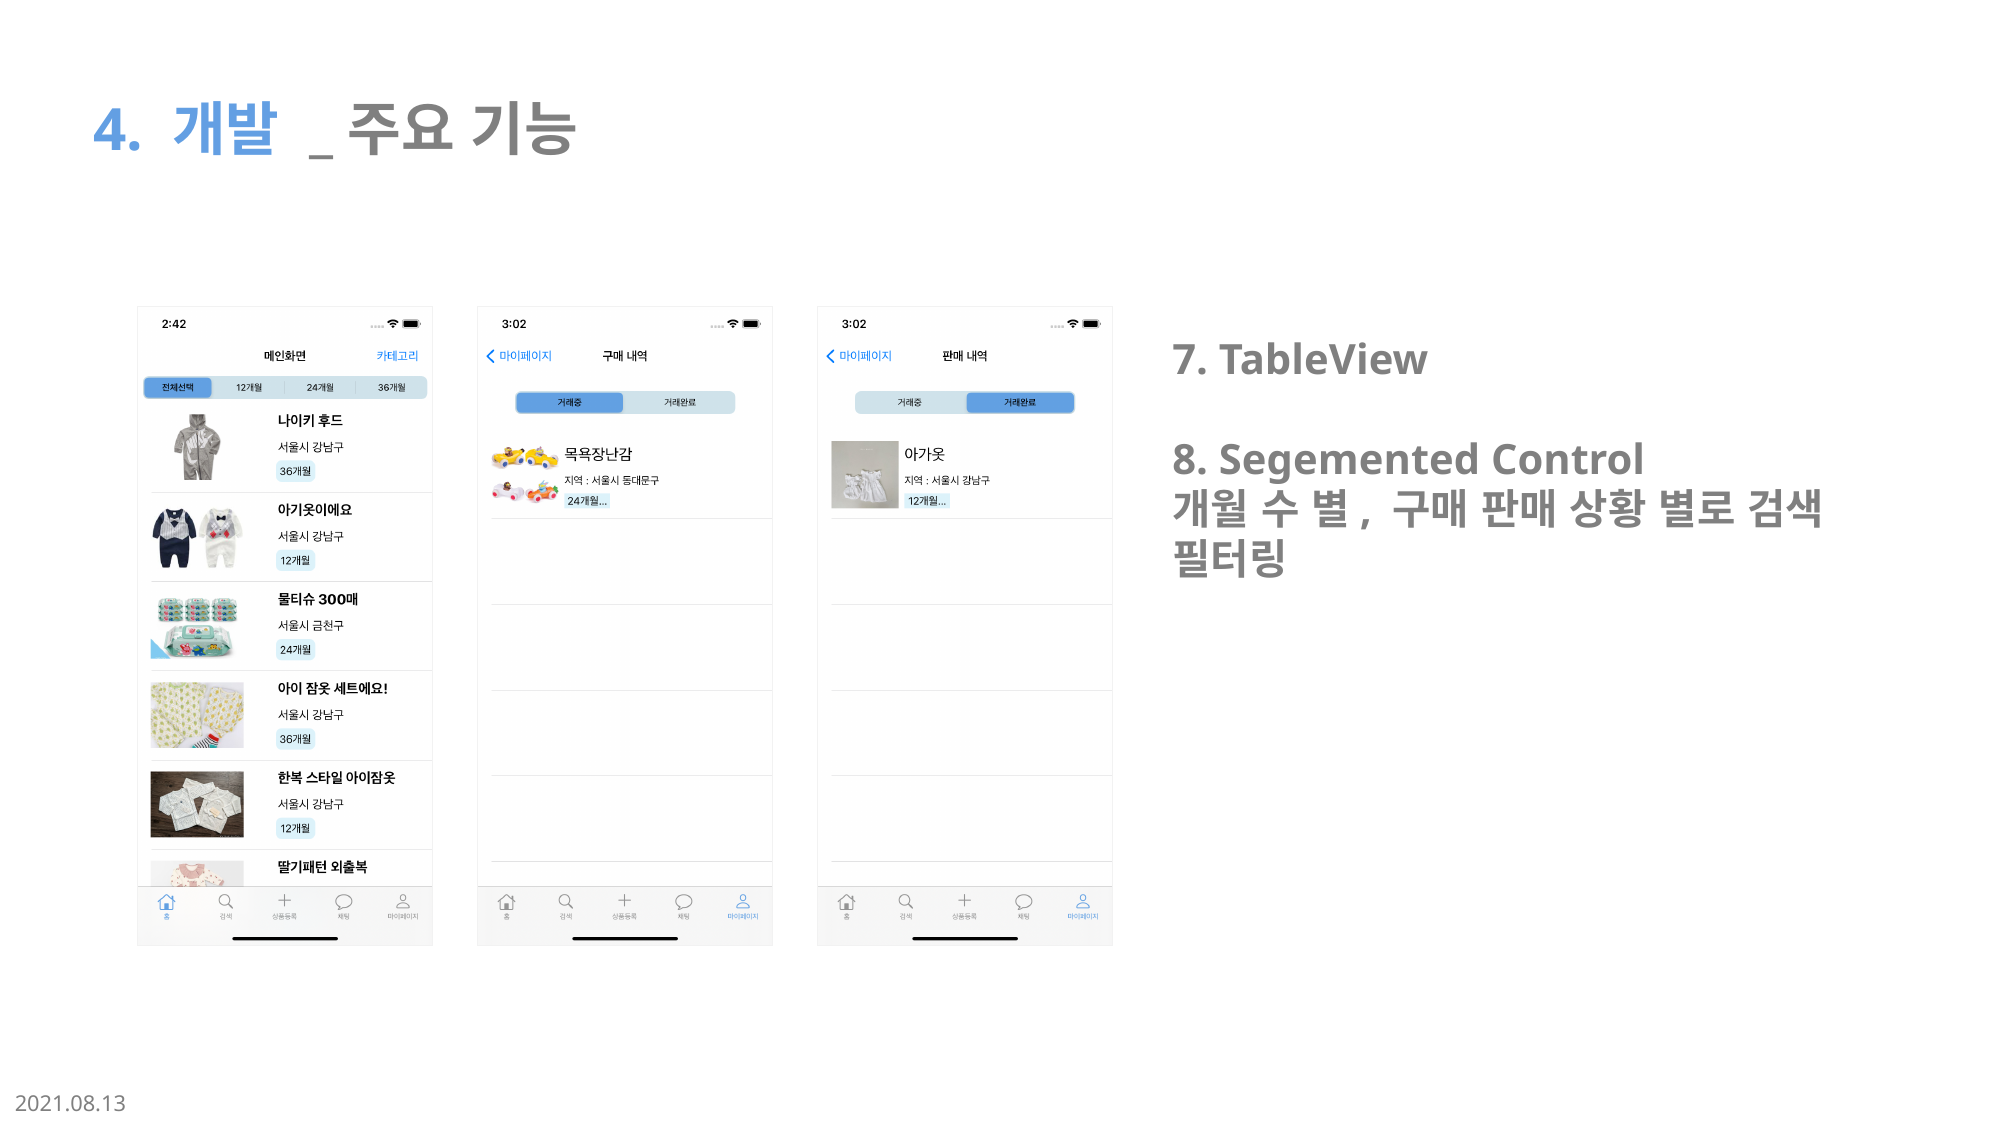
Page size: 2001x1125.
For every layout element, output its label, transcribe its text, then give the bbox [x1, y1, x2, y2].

picture [477, 306, 773, 946]
text_box 4. 개발 _주요 기능 [78, 84, 938, 170]
text_box 7. TableView 8. Segemented Control 개월 수 별, 구매 판매 상황 별로 검색 필터링 [1157, 325, 1939, 591]
text_box 2021.08.13 [0, 1082, 799, 1123]
picture [817, 306, 1113, 946]
picture [137, 306, 433, 946]
